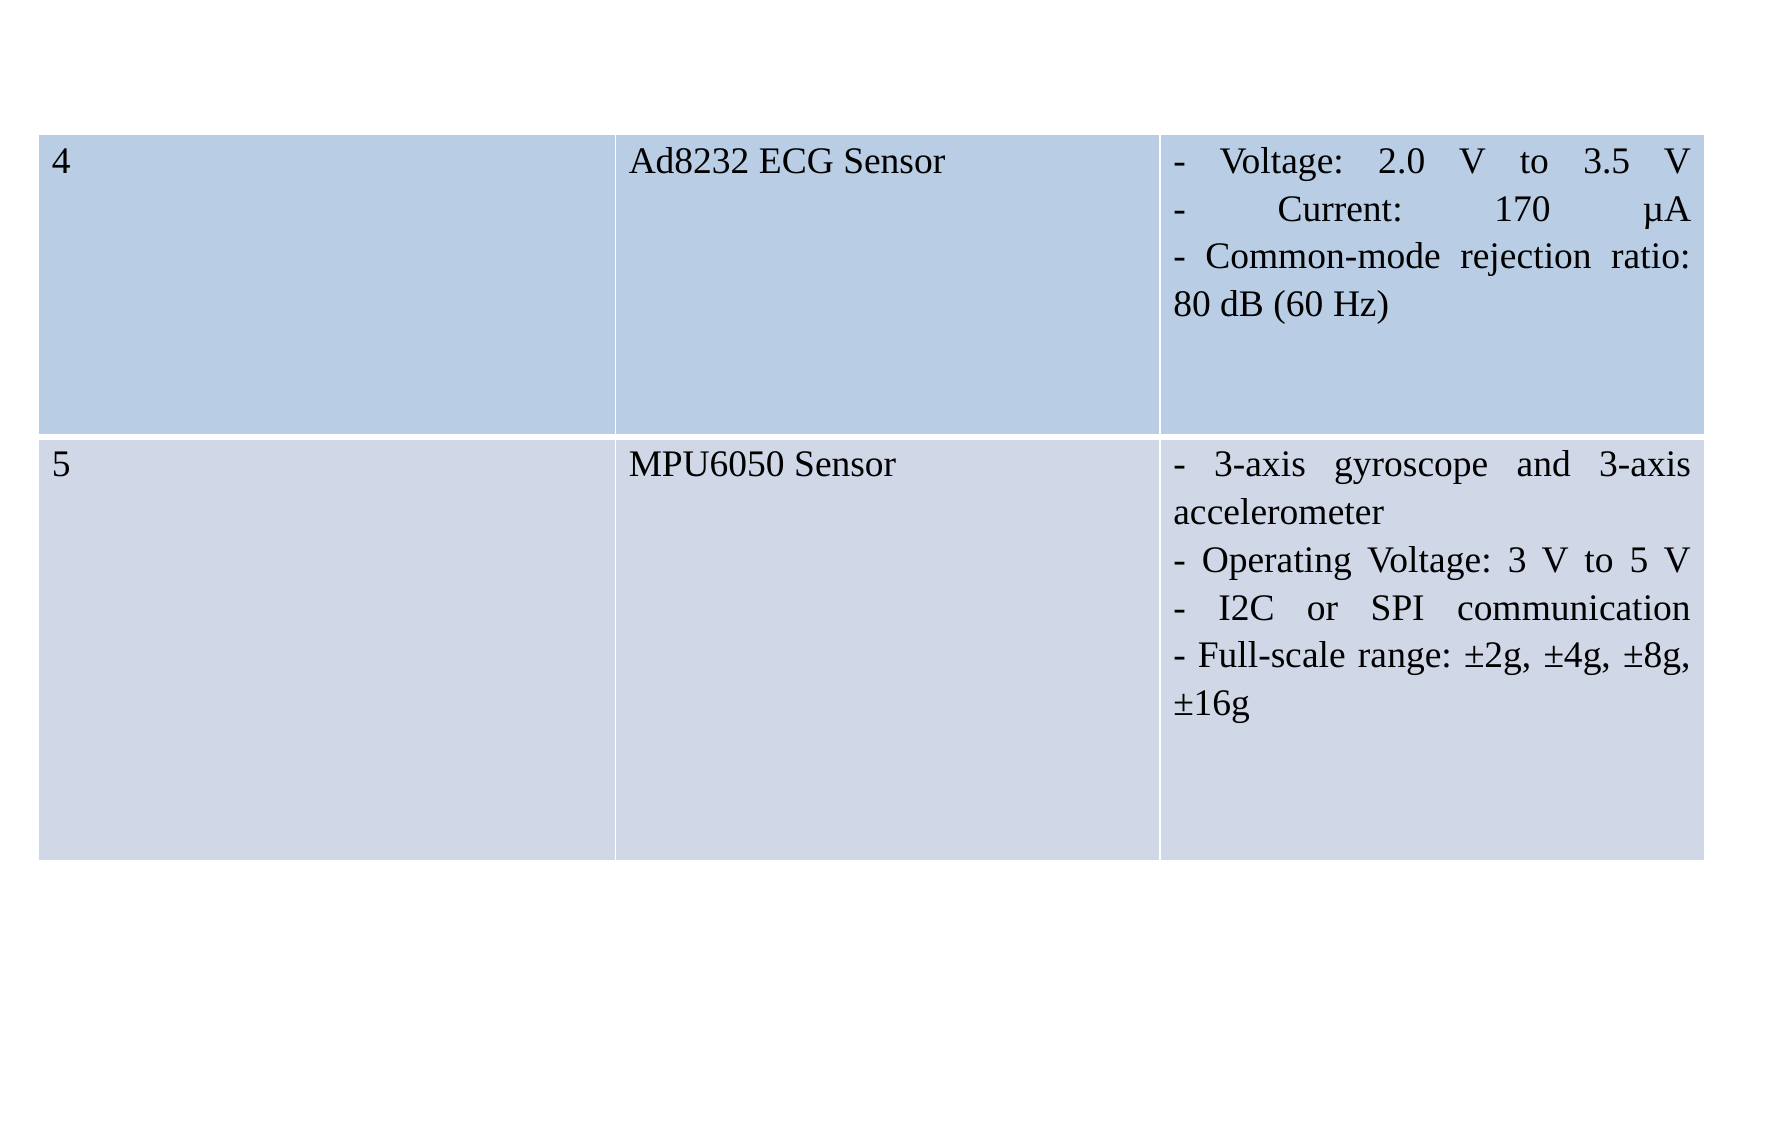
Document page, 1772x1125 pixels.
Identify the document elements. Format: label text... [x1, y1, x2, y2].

table_header Ad8232 ECG Sensor [616, 135, 1159, 434]
table_cell 5 [39, 440, 615, 860]
table_cell MPU6050 Sensor [616, 440, 1159, 860]
table_header 4 [39, 135, 615, 434]
table_header - Voltage: 2.0 V to 3.5 V - Current: 170 µA - Common-mode rejection ratio: 80 dB (60 Hz) [1161, 135, 1704, 434]
table_cell - 3-axis gyroscope and 3-axis accelerometer - Operating Voltage: 3 V to 5 V - I2C or SPI communication - Full-scale range: ±2g, ±4g, ±8g, ±16g [1161, 440, 1704, 860]
